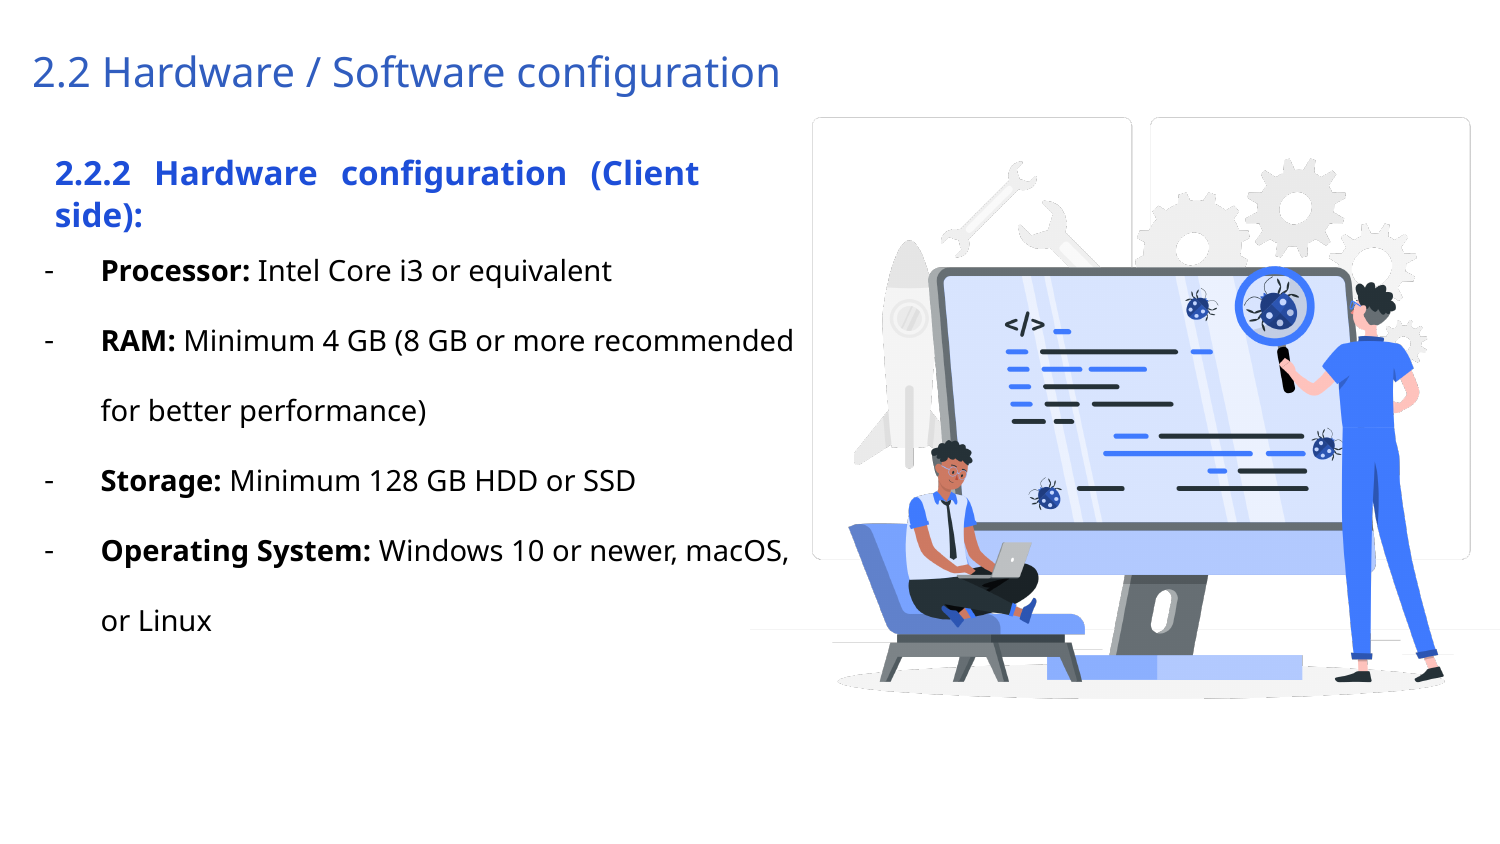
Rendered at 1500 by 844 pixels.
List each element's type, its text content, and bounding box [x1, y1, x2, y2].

title 2.2 Hardware / Software configuration [17, 0, 833, 142]
text_box Processor: Intel Core i3 or equivalent RAM: Minimum 4 GB (8 GB or more recommended for better performance) Storage: Minimum 128 GB HDD or SSD Operating System: Windows 10 or newer, macOS, or Linux [29, 209, 744, 645]
picture [749, 30, 1500, 813]
text_box 2.2.2 Hardware configuration (Client side): [0, 141, 716, 242]
